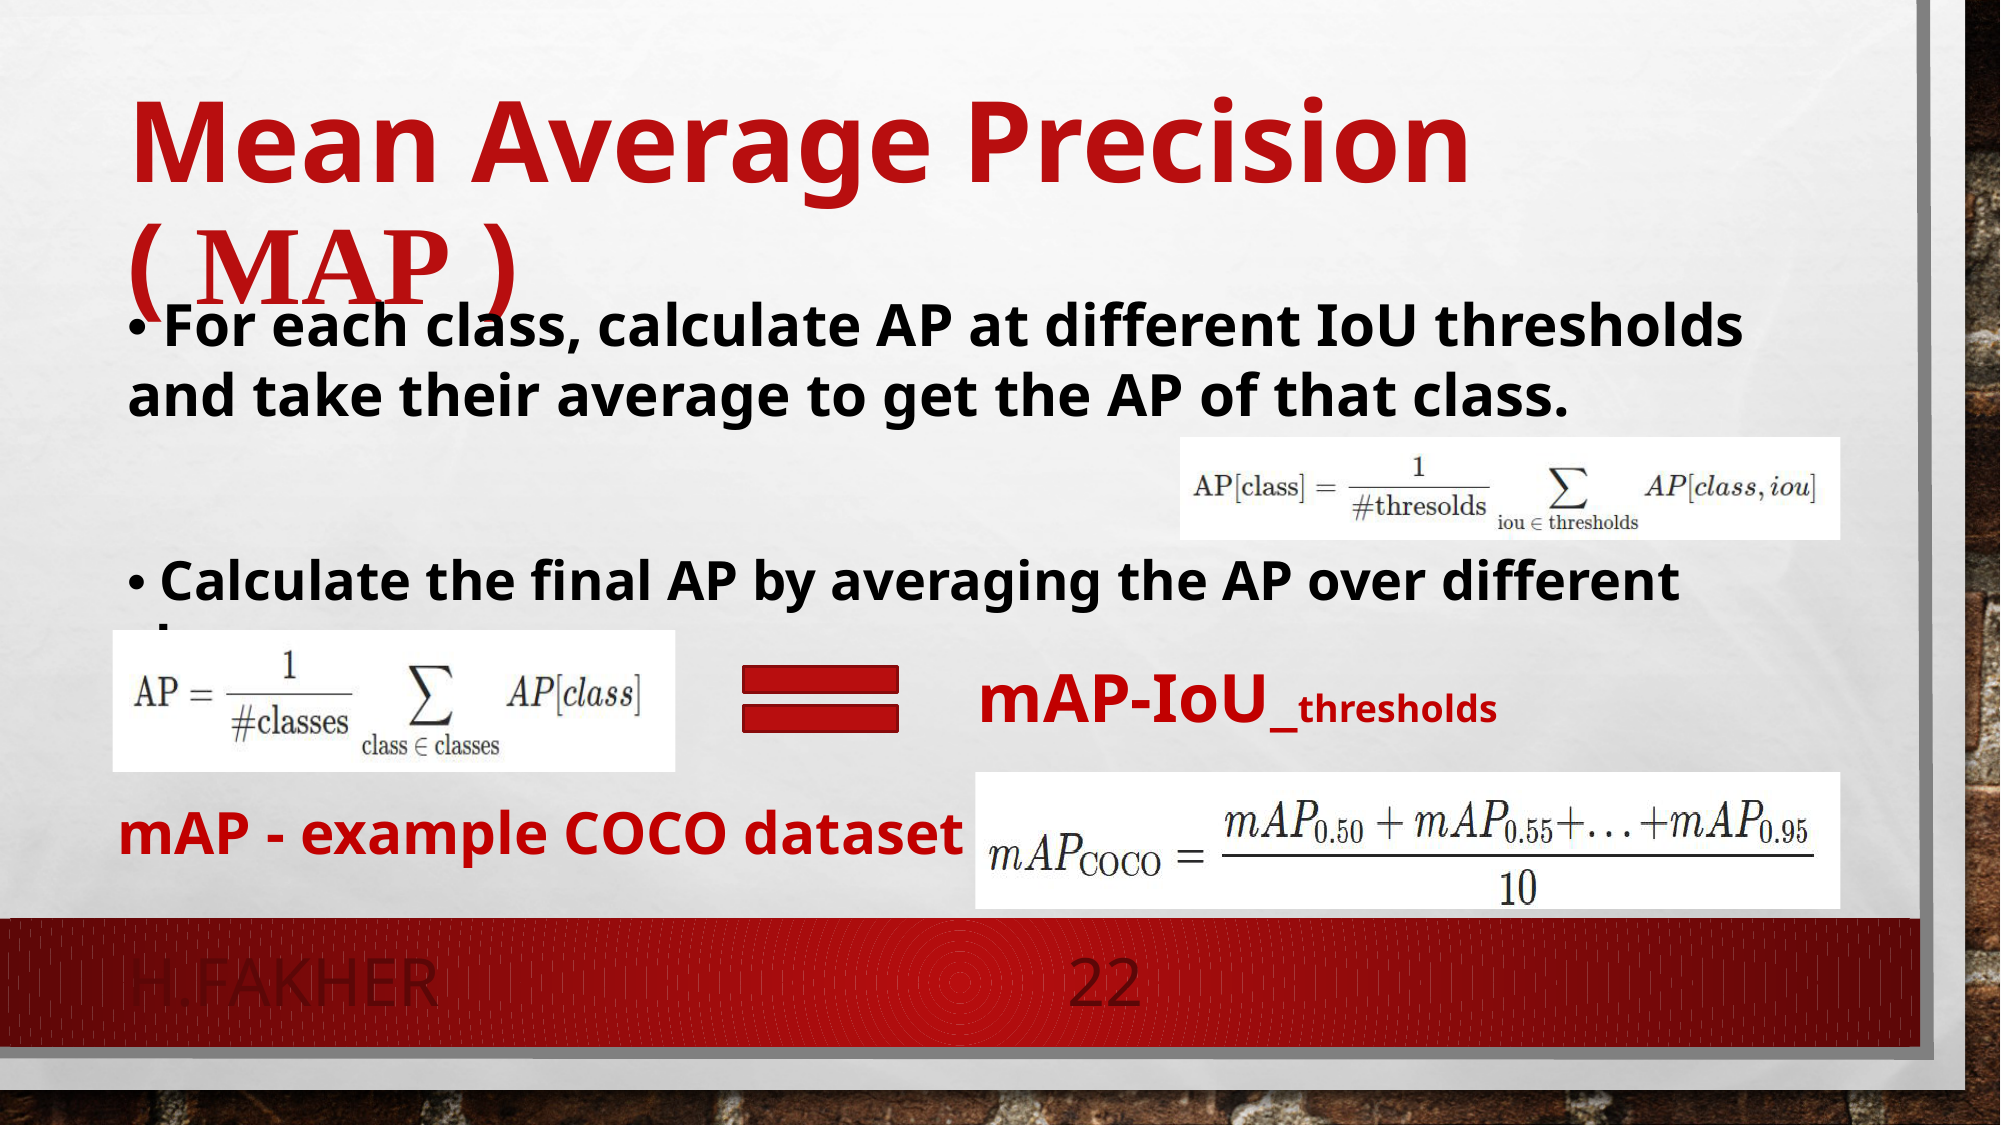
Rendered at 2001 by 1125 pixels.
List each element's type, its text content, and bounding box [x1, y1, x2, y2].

picture [1179, 436, 1841, 540]
title Mean Average Precision ( MAP ) [112, 112, 1818, 280]
footer H.Fakher [112, 944, 1015, 1027]
text_box [742, 704, 899, 733]
picture [975, 771, 1841, 909]
text_box • Calculate the final AP by averaging the AP over different classes. [112, 539, 1869, 684]
text_box mAP - example COCO dataset [102, 788, 975, 874]
picture [0, 0, 2000, 1125]
picture [112, 630, 676, 773]
text_box • For each class, calculate AP at different IoU thresholds and take their average to get the AP of that class. [112, 280, 1841, 436]
slide_number 22 [1031, 944, 1181, 1027]
text_box mAP-IoU_thresholds [962, 648, 1513, 744]
text_box [742, 665, 899, 694]
